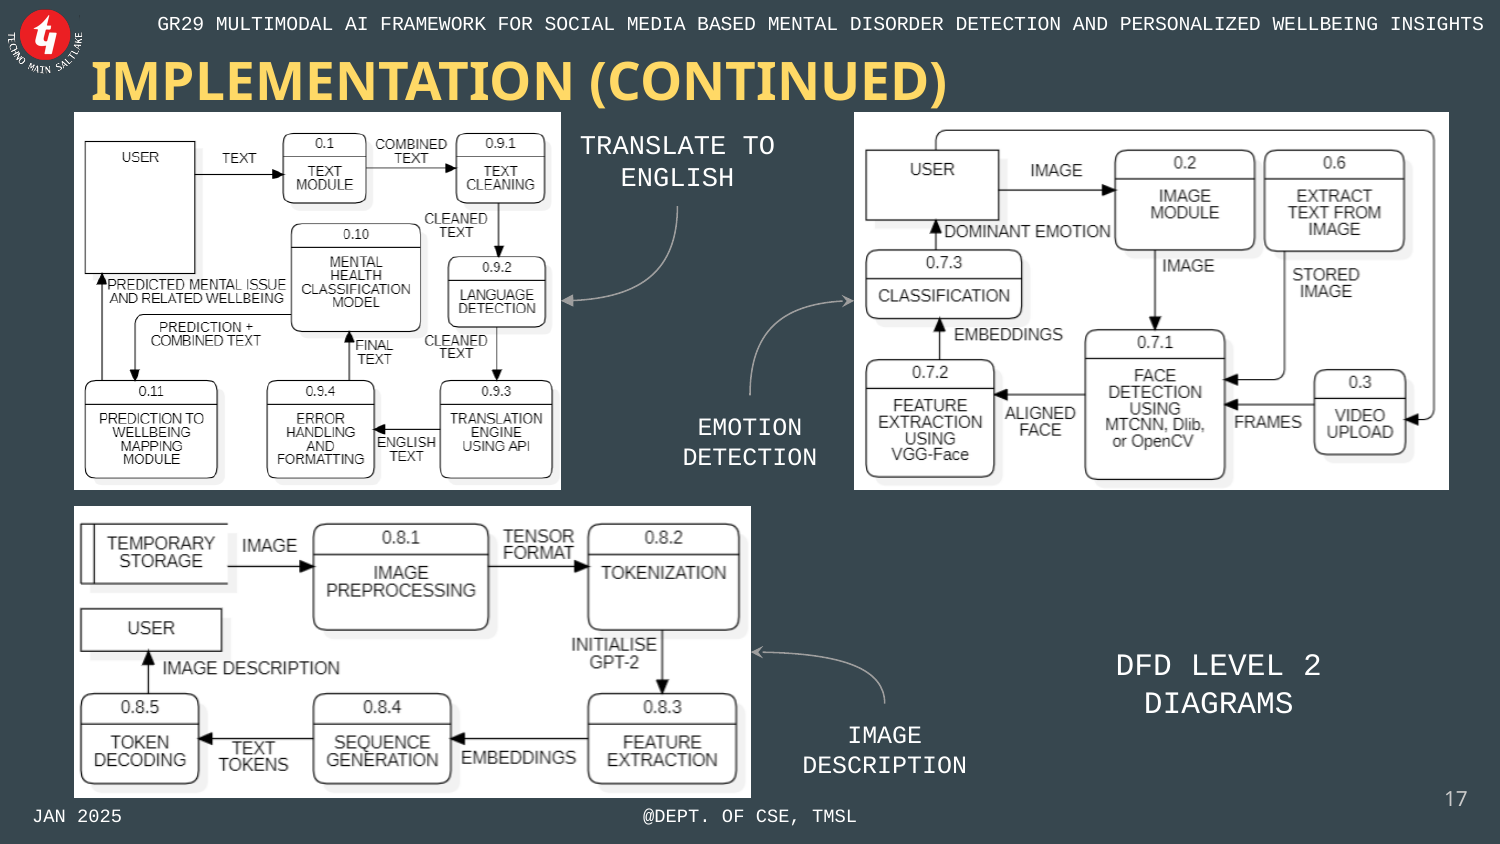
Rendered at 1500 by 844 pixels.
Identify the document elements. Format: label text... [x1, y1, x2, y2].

slide_number ‹#› [1392, 767, 1483, 833]
text_box EMOTION DETECTION [633, 395, 848, 490]
picture [73, 506, 752, 798]
picture [73, 112, 562, 490]
picture [853, 112, 1450, 490]
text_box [571, 195, 667, 313]
text_box JAN 2025 [0, 785, 155, 844]
text_box @DEPT. OF CSE, TMSL [582, 785, 918, 844]
text_box DFD LEVEL 2 DIAGRAMS [1036, 629, 1401, 733]
text_box GR29 MULTIMODAL AI FRAMEWORK FOR SOCIAL MEDIA BASED MENTAL DISORDER DETECTION AND PERSONALIZED WELLBEING INSIGHTS [94, 0, 1500, 49]
picture [0, 0, 91, 87]
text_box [754, 295, 850, 401]
text_box IMAGE DESCRIPTION [757, 703, 1019, 798]
text_box TRANSLATE TO ENGLISH [563, 112, 794, 207]
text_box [791, 610, 844, 745]
title IMPLEMENTATION (CONTINUED) [76, 49, 1474, 127]
